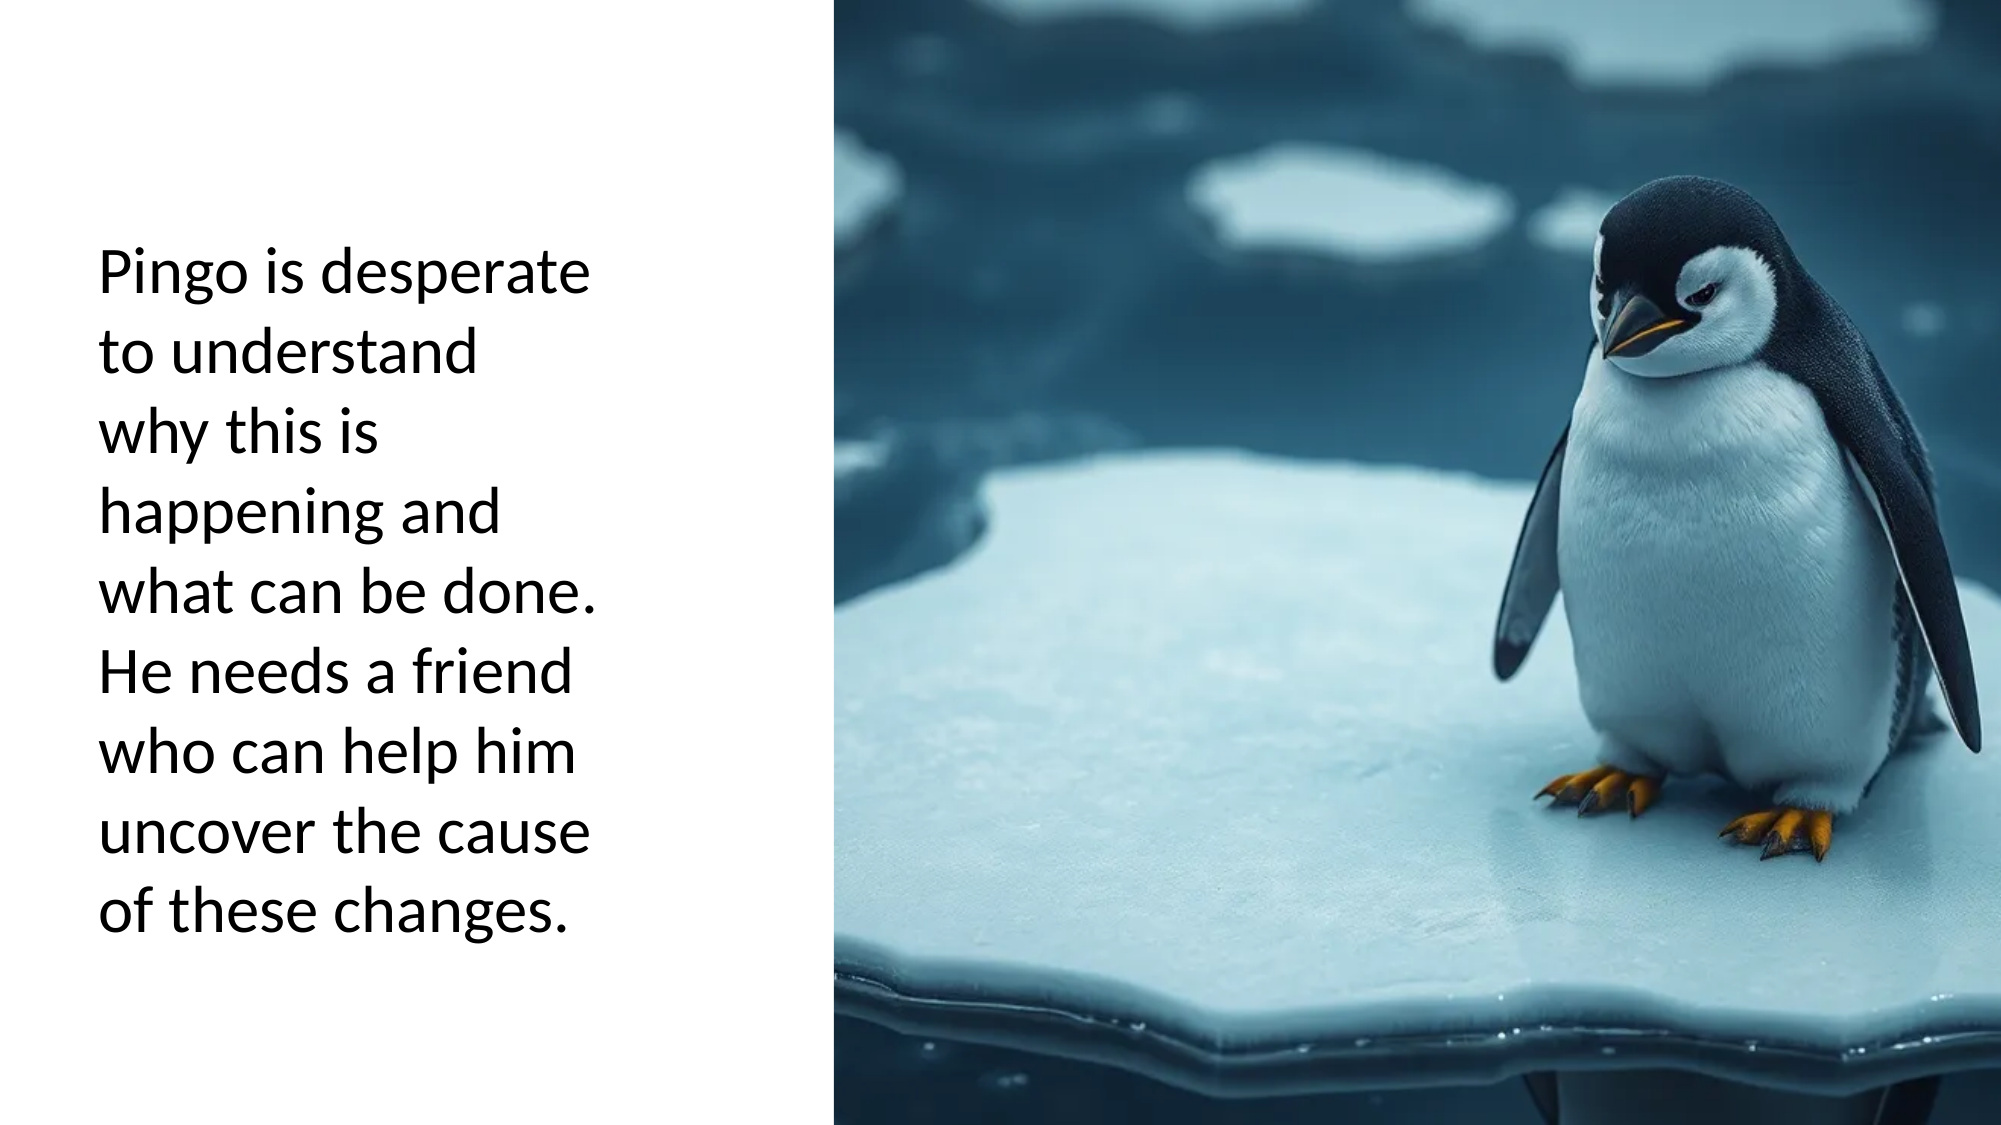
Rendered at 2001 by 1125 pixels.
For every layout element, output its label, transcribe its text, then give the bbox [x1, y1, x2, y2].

text_box Pingo is desperate to understand why this is happening and what can be done. He needs a friend who can help him uncover the cause of these changes. [83, 219, 616, 954]
picture [833, 0, 2001, 1125]
